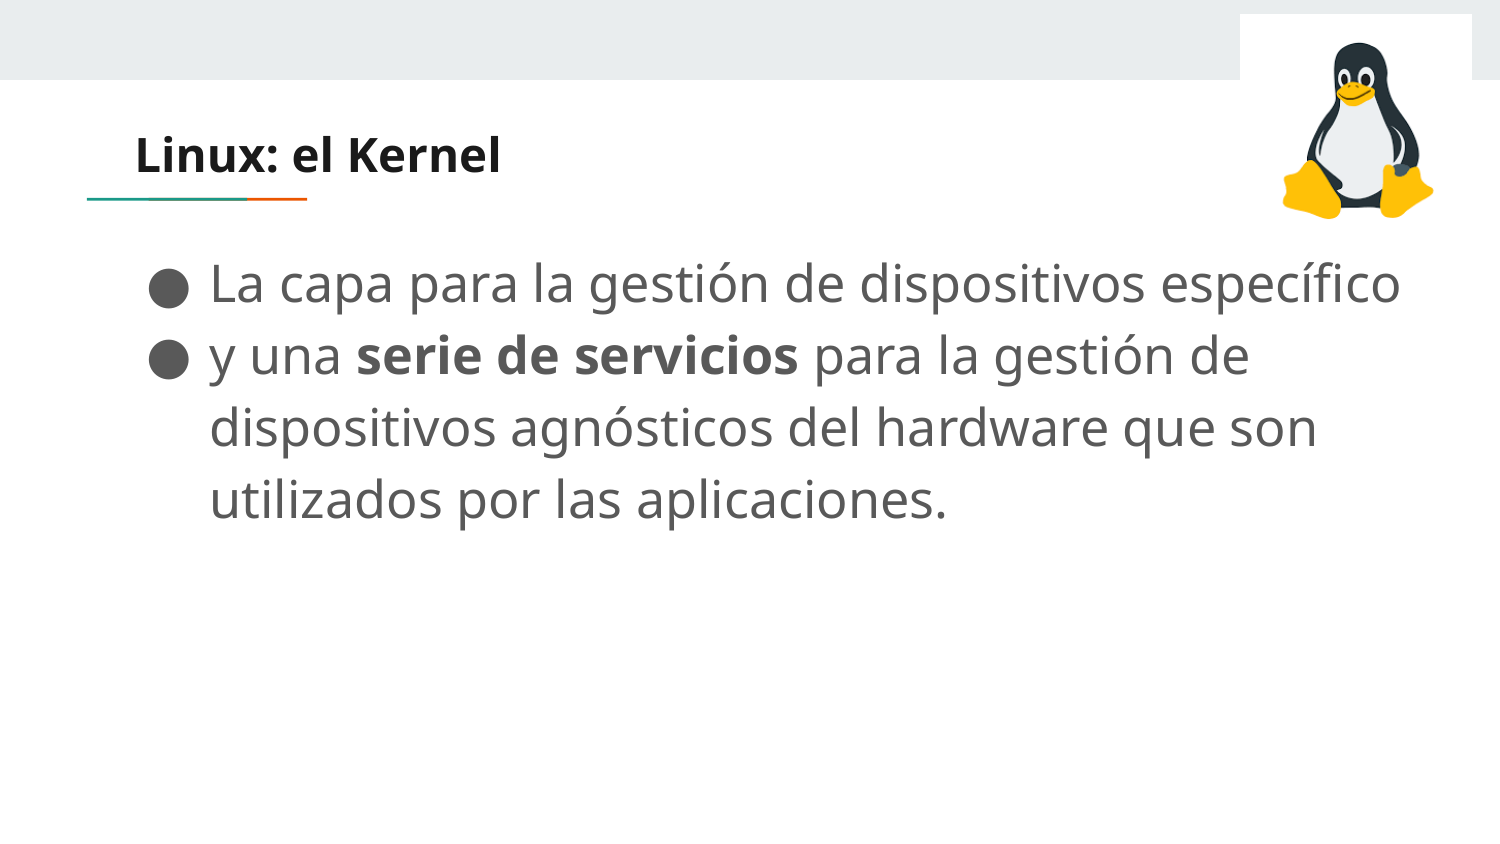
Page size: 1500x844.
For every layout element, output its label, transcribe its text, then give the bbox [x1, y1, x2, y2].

picture [1240, 14, 1473, 247]
title Linux: el Kernel [119, 110, 1235, 198]
list La capa para la gestión de dispositivos específico y una serie de servicios para la gestión de dispositivos agnósticos del hardware que son utilizados por las aplicaciones. [119, 226, 1431, 813]
